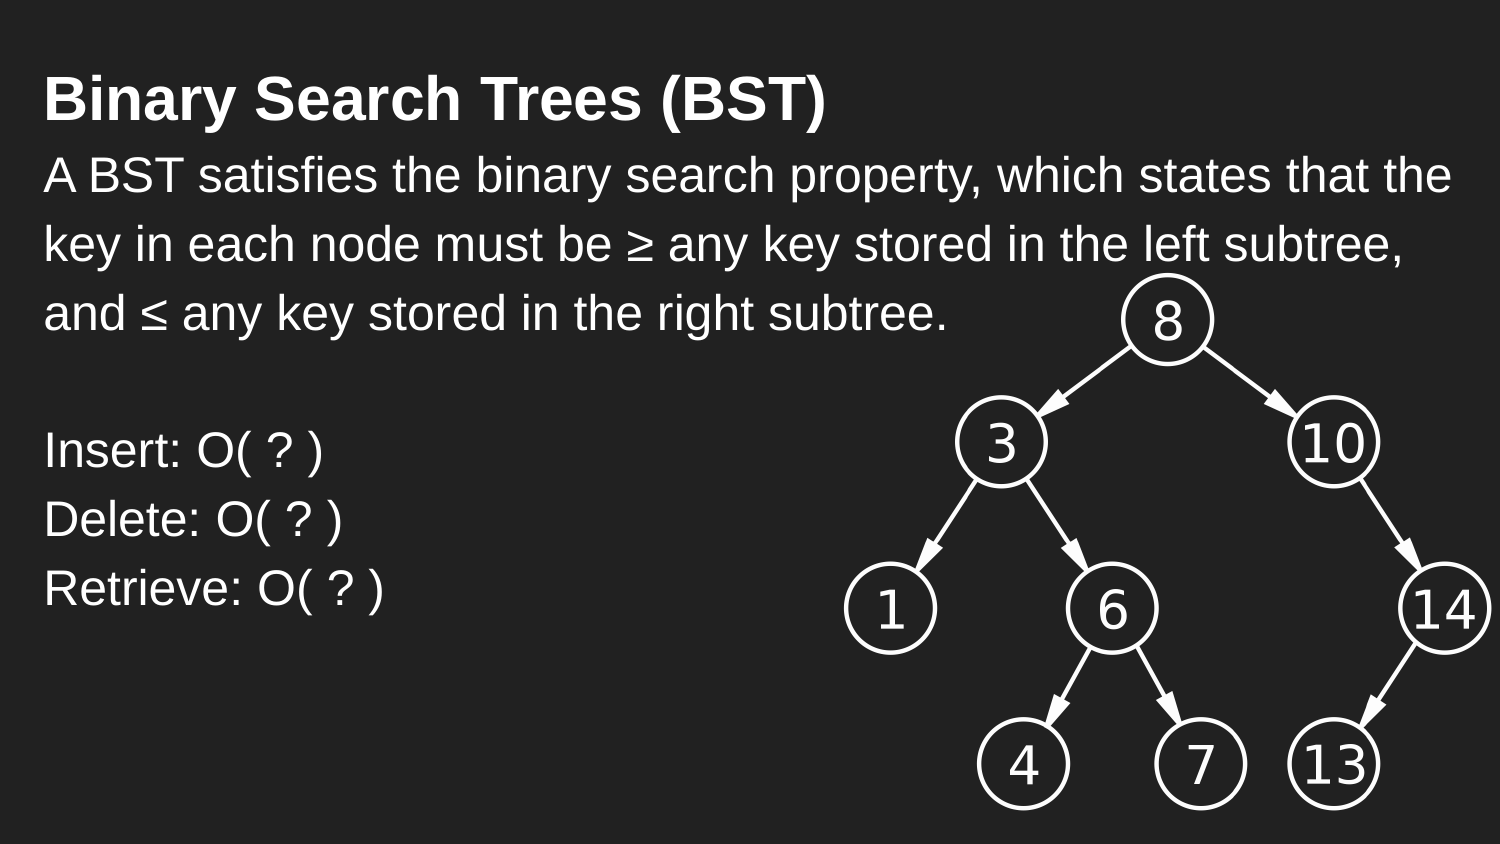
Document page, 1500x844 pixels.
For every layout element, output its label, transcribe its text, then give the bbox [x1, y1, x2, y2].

picture [835, 264, 1500, 819]
list Binary Search Trees (BST) A BST satisfies the binary search property, which states that the key in each node must be ≥ any key stored in the left subtree, and ≤ any key stored in the right subtree. Insert: O( ? ) Delete: O( ? ) Retrieve: O( ? ) [28, 31, 1481, 586]
